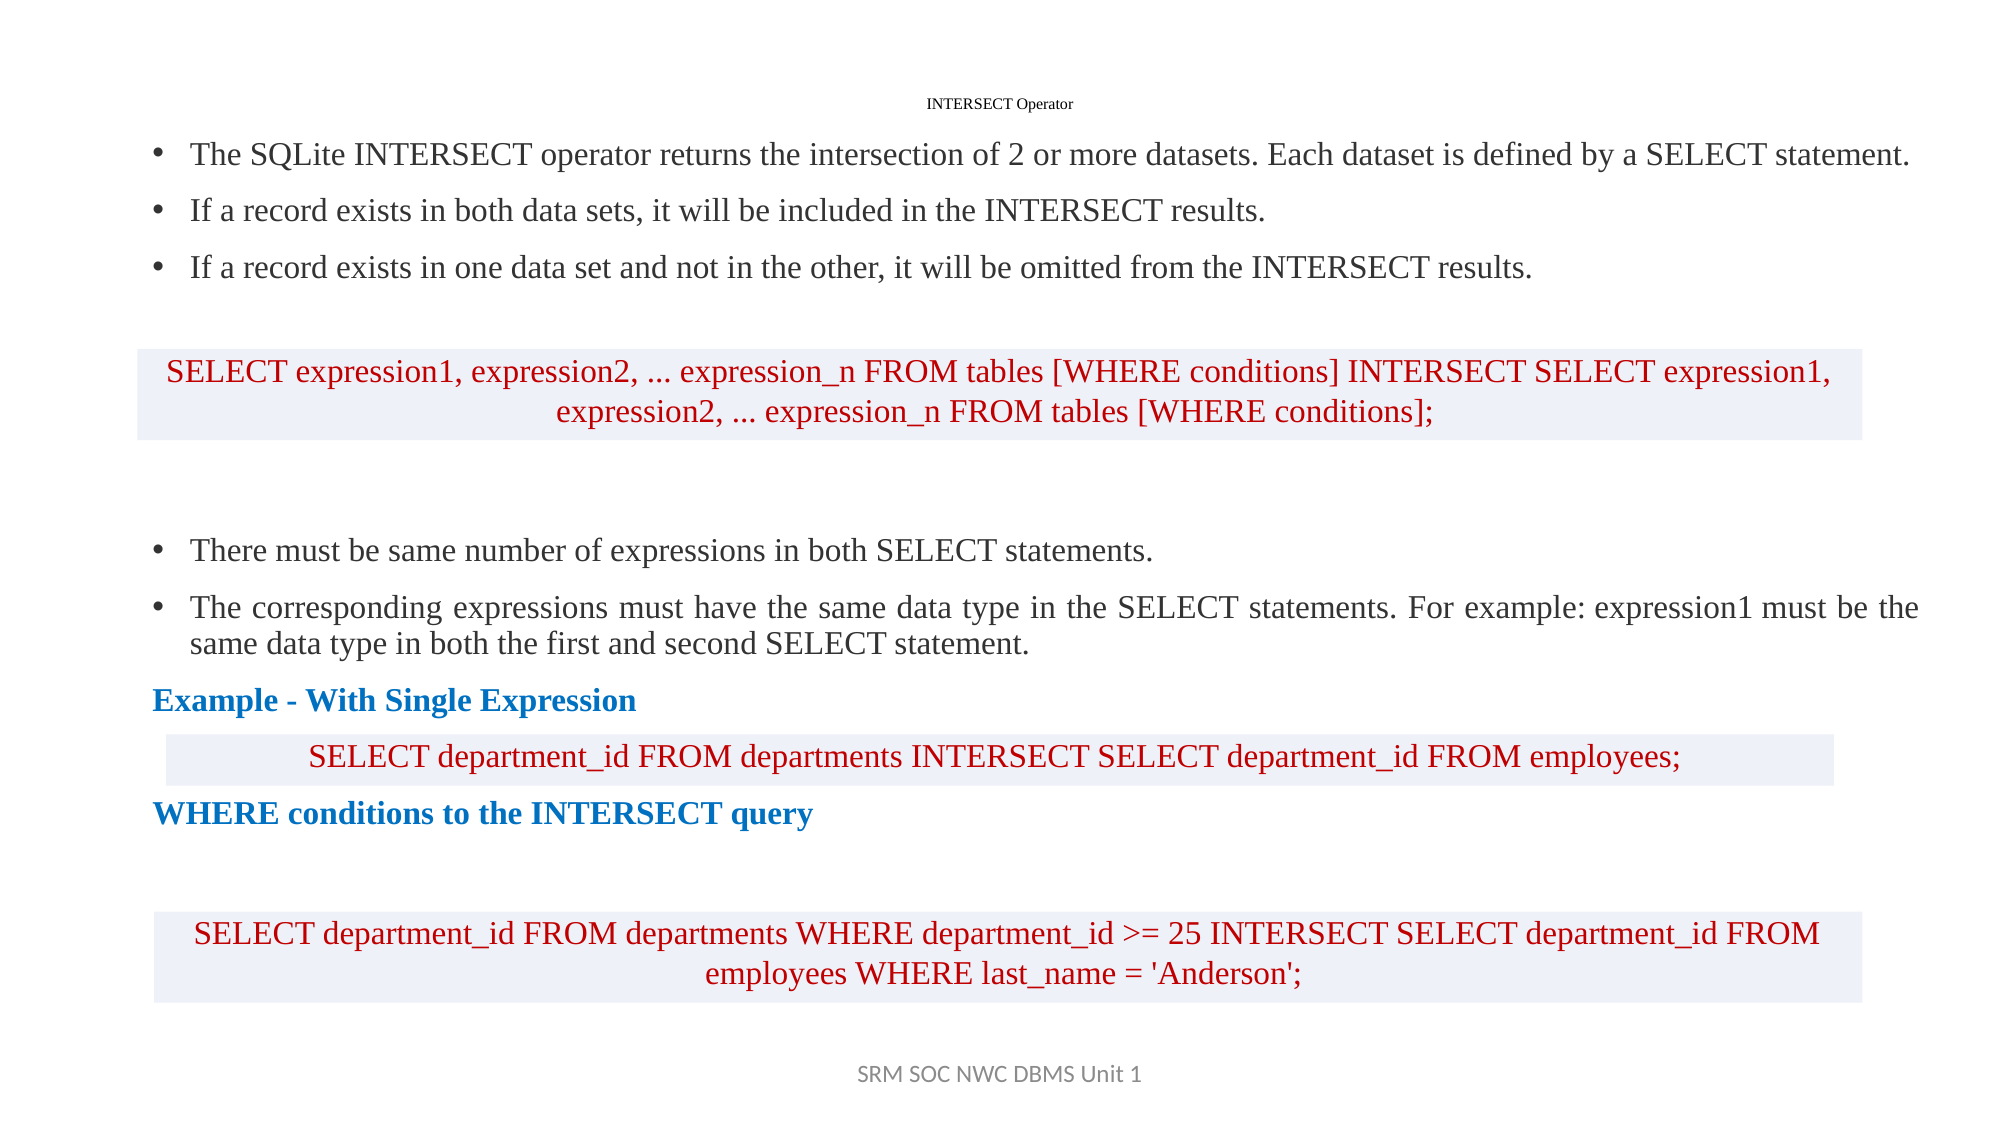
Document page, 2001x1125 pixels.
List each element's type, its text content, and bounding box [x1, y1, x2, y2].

text_box SELECT department_id FROM departments INTERSECT SELECT department_id FROM employees; [166, 734, 1834, 786]
title INTERSECT Operator [137, 88, 1863, 128]
list The SQLite INTERSECT operator returns the intersection of 2 or more datasets. Each dataset is defined by a SELECT statement. If a record exists in both data sets, it will be included in the INTERSECT results. If a record exists in one data set and not in the other, it will be omitted from the INTERSECT results. There must be same number of expressions in both SELECT statements. The corresponding expressions must have the same data type in the SELECT statements. For example: expression1 must be the same data type in both the first and second SELECT statement. Example - With Single Expression WHERE conditions to the INTERSECT query [137, 128, 1938, 1014]
footer SRM SOC NWC DBMS Unit 1 [662, 1042, 1338, 1103]
text_box SELECT department_id FROM departments WHERE department_id >= 25 INTERSECT SELECT department_id FROM employees WHERE last_name = 'Anderson'; [154, 911, 1863, 1003]
text_box SELECT expression1, expression2, ... expression_n FROM tables [WHERE conditions] INTERSECT SELECT expression1, expression2, ... expression_n FROM tables [WHERE conditions]; [137, 348, 1863, 441]
